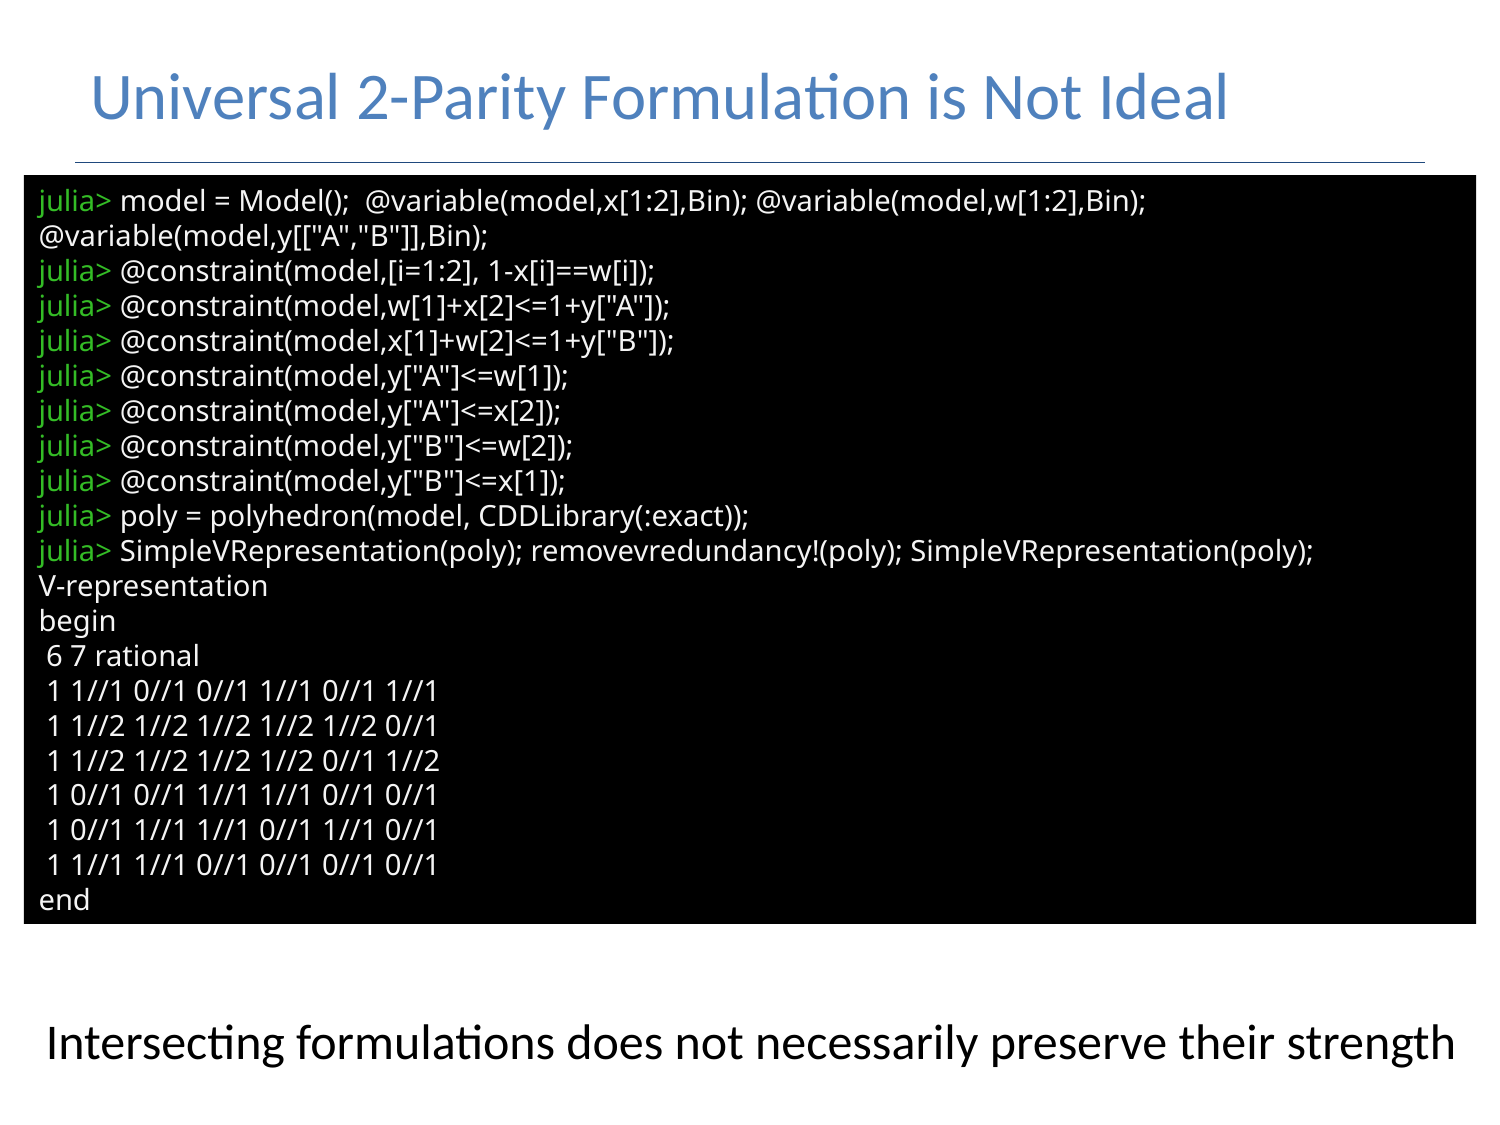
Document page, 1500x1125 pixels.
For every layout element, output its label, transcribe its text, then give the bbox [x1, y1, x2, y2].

text_box Intersecting formulations does not necessarily preserve their strength [31, 1002, 1472, 1078]
text_box julia> model = Model(); @variable(model,x[1:2],Bin); @variable(model,w[1:2],Bin); @variable(model,y[["A","B"]],Bin); julia> @constraint(model,[i=1:2], 1-x[i]==w[i]); julia> @constraint(model,w[1]+x[2]<=1+y["A"]); julia> @constraint(model,x[1]+w[2]<=1+y["B"]); julia> @constraint(model,y["A"]<=w[1]); julia> @constraint(model,y["A"]<=x[2]); julia> @constraint(model,y["B"]<=w[2]); julia> @constraint(model,y["B"]<=x[1]); julia> poly = polyhedron(model, CDDLibrary(:exact)); julia> SimpleVRepresentation(poly); removevredundancy!(poly); SimpleVRepresentation(poly); V-representation begin 6 7 rational 1 1//1 0//1 0//1 1//1 0//1 1//1 1 1//2 1//2 1//2 1//2 1//2 0//1 1 1//2 1//2 1//2 1//2 0//1 1//2 1 0//1 0//1 1//1 1//1 0//1 0//1 1 0//1 1//1 1//1 0//1 1//1 0//1 1 1//1 1//1 0//1 0//1 0//1 0//1 end [23, 175, 1477, 924]
title Universal 2-Parity Formulation is Not Ideal [75, 45, 1425, 141]
